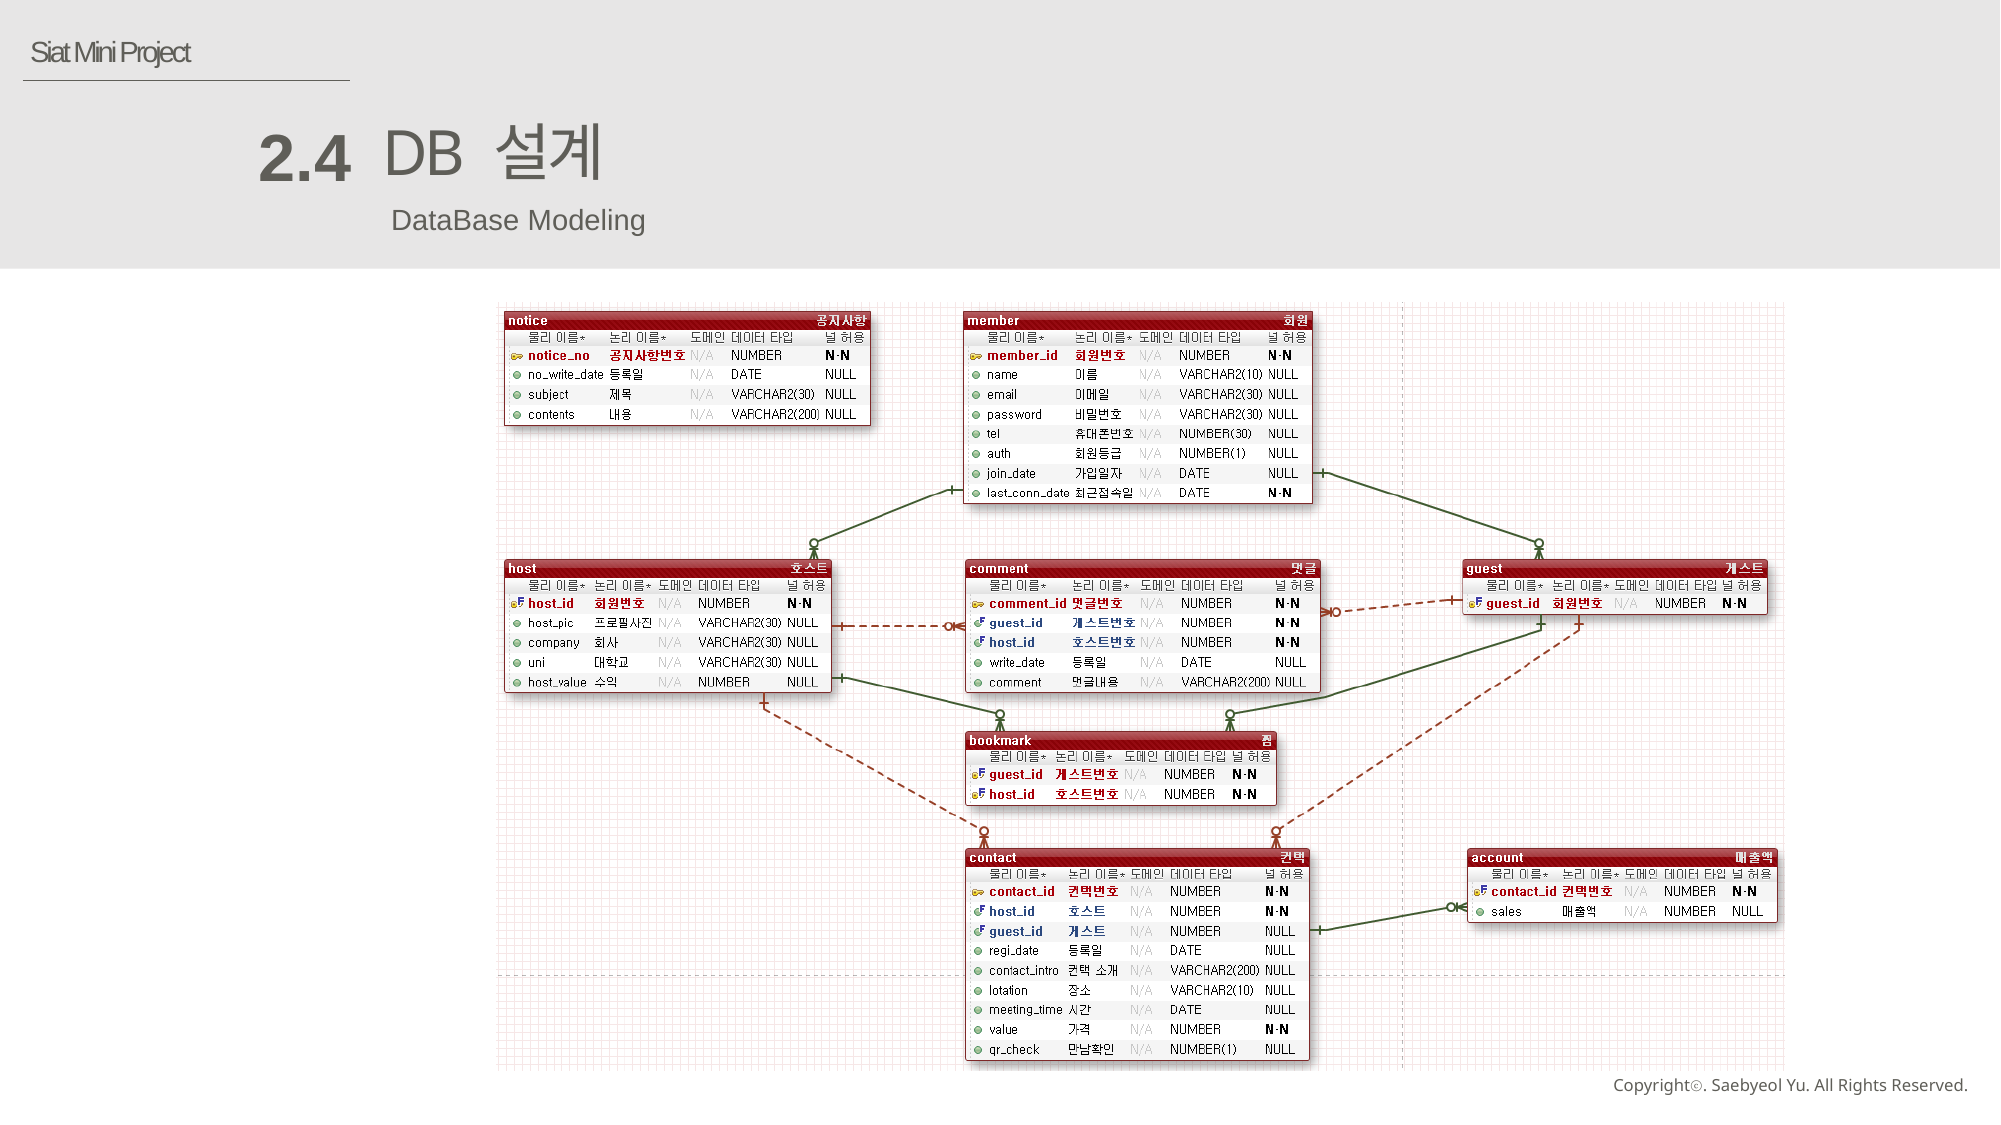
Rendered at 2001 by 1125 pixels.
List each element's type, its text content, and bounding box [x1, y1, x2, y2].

text_box [0, 0, 2000, 270]
picture [496, 302, 1785, 1071]
text_box DB 설계 [367, 105, 621, 196]
text_box Siat Mini Project [15, 25, 207, 76]
text_box DataBase Modeling [376, 193, 662, 244]
text_box 2.4 [243, 106, 366, 202]
